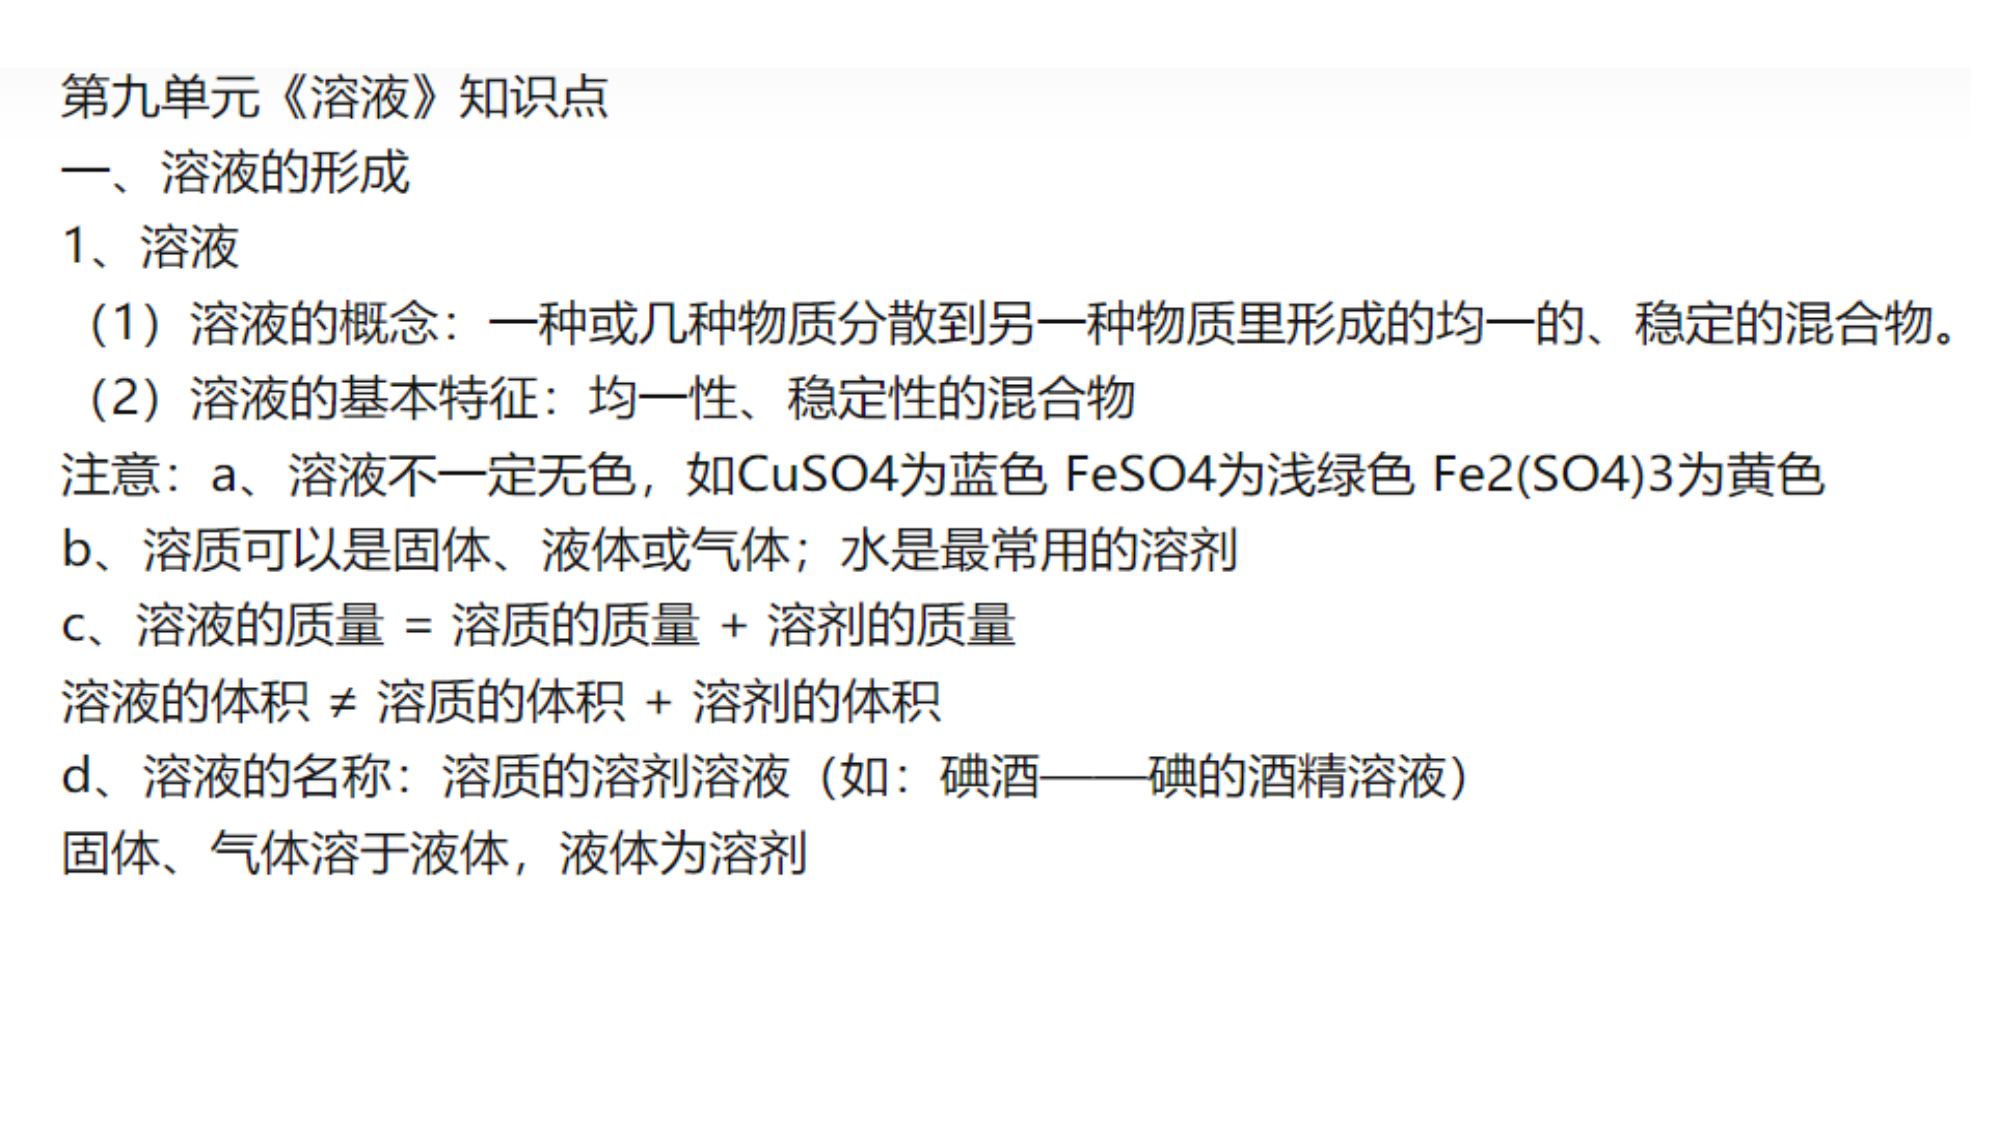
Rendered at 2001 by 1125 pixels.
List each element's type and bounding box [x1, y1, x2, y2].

picture [0, 68, 1971, 889]
